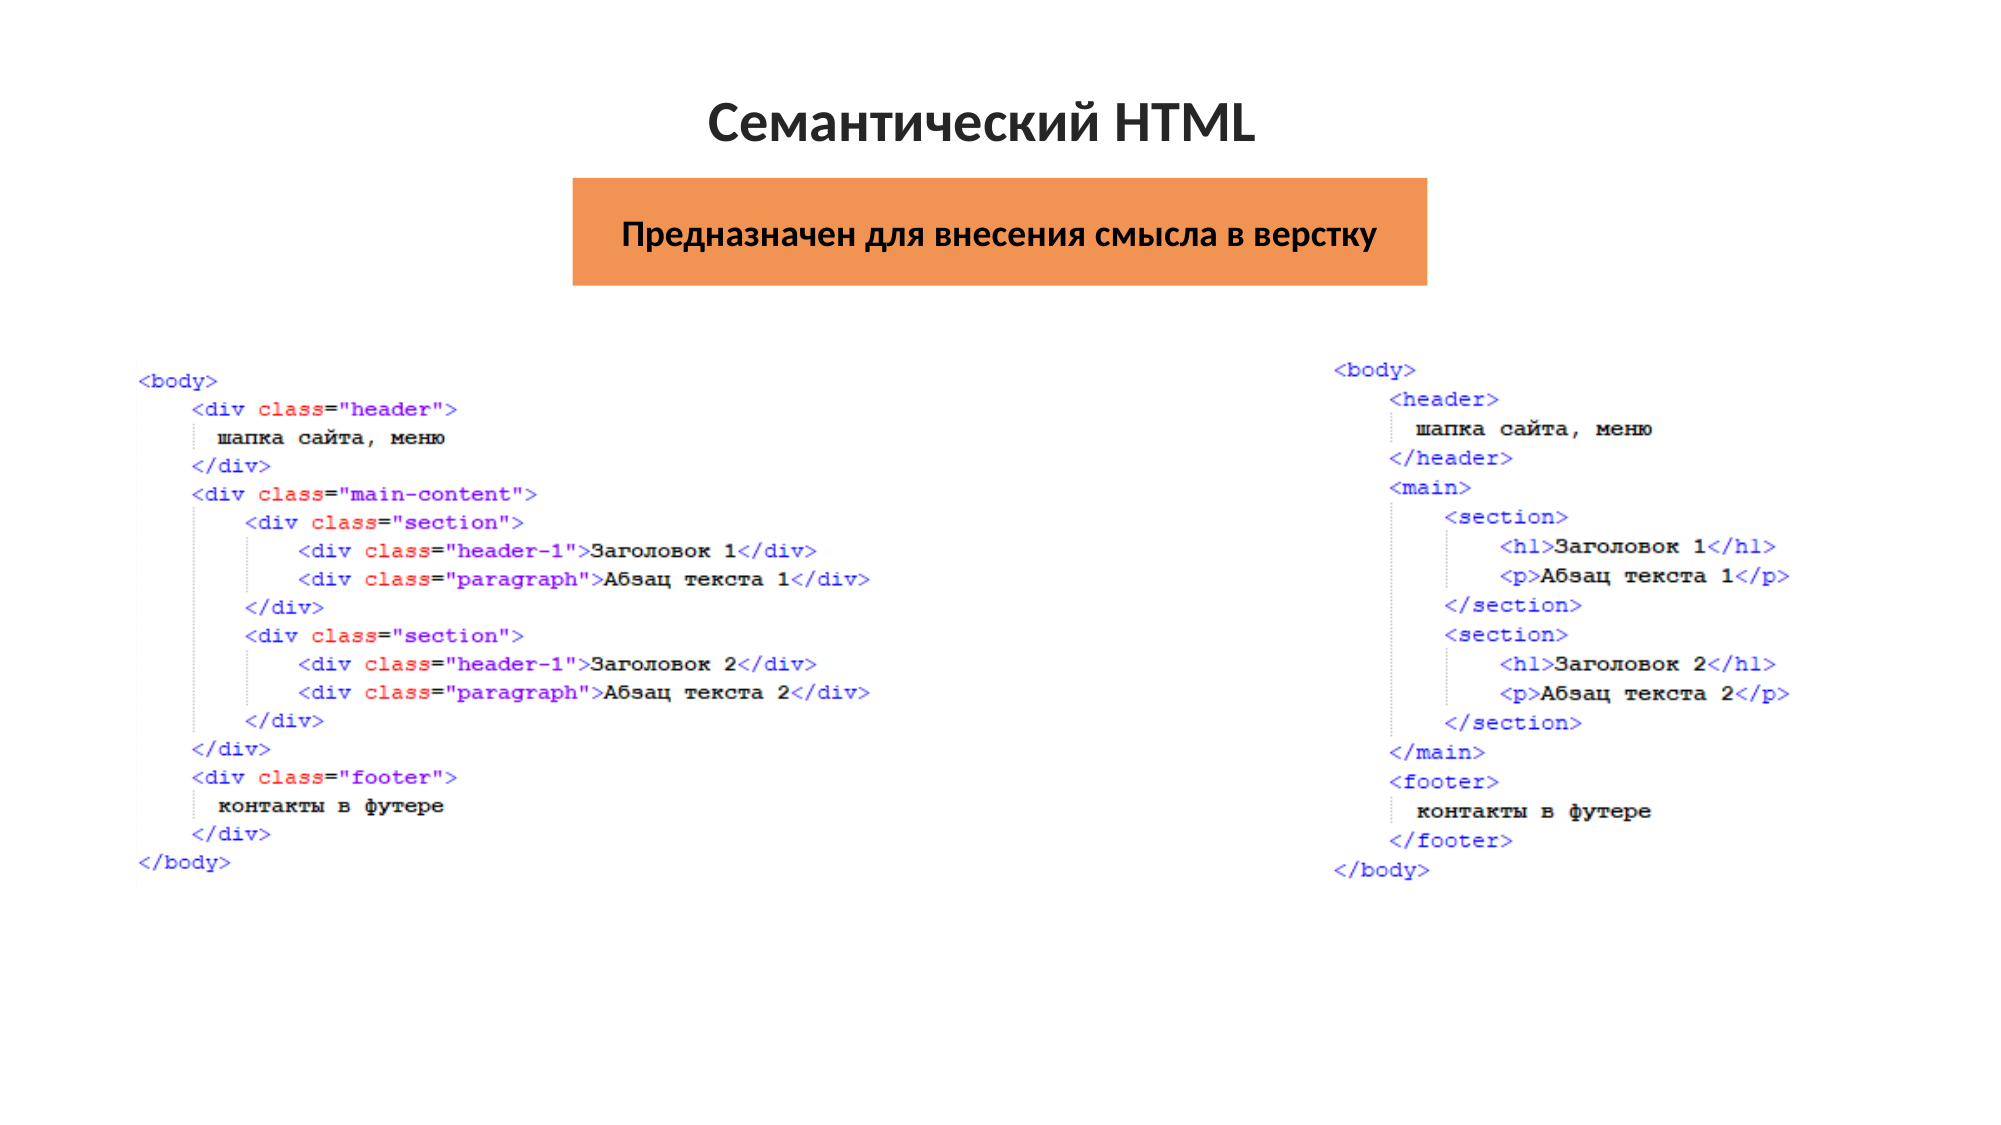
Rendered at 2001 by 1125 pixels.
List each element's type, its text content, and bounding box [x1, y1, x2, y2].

text_box Предназначен для внесения смысла в верстку [572, 177, 1428, 287]
text_box Семантический HTML [700, 82, 1300, 153]
picture [1332, 356, 1799, 889]
picture [135, 356, 909, 889]
